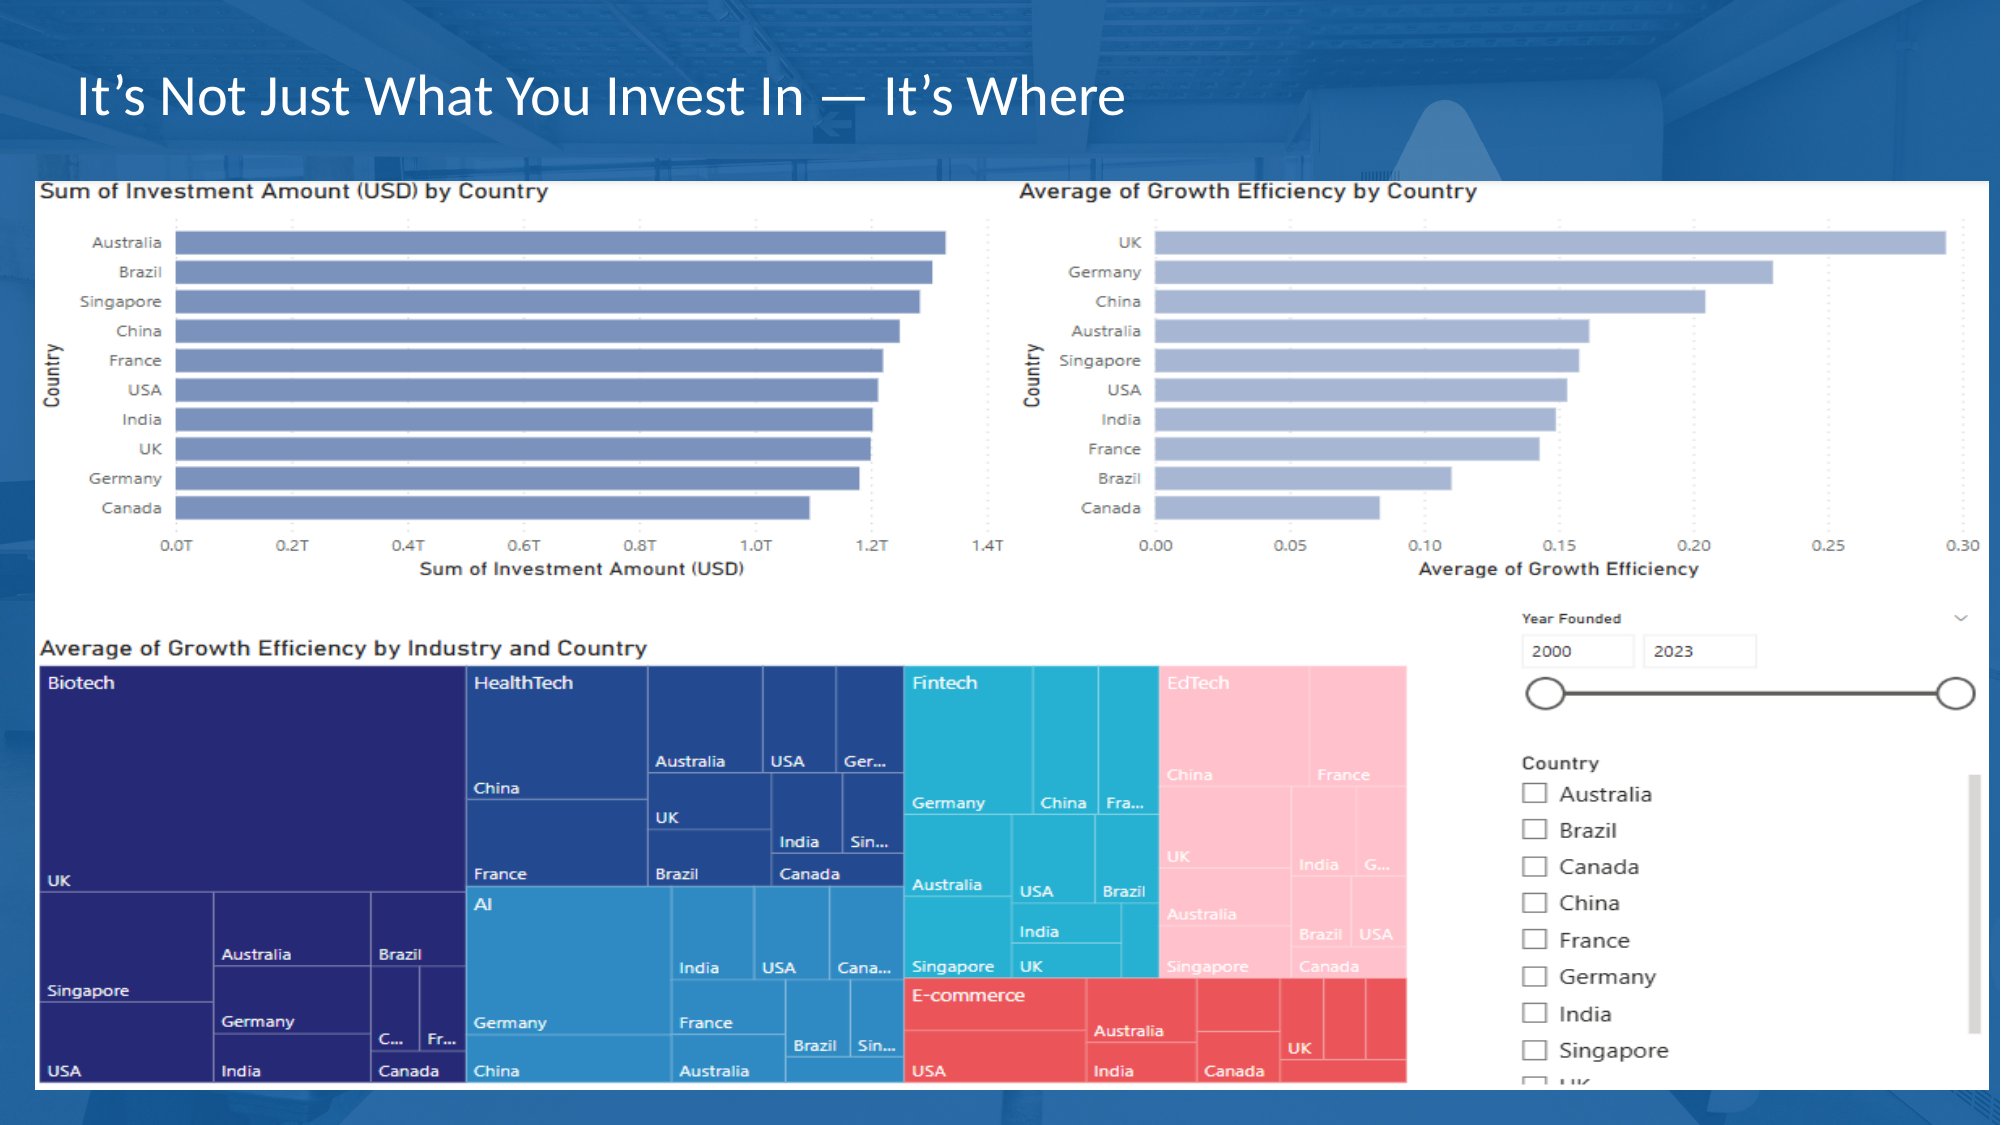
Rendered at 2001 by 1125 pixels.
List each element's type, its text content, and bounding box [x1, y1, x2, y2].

text_box [976, 95, 1925, 181]
text_box It’s Not Just What You Invest In — It’s Where [61, 50, 1453, 135]
picture [34, 181, 1989, 1090]
text_box [0, 0, 2000, 1125]
